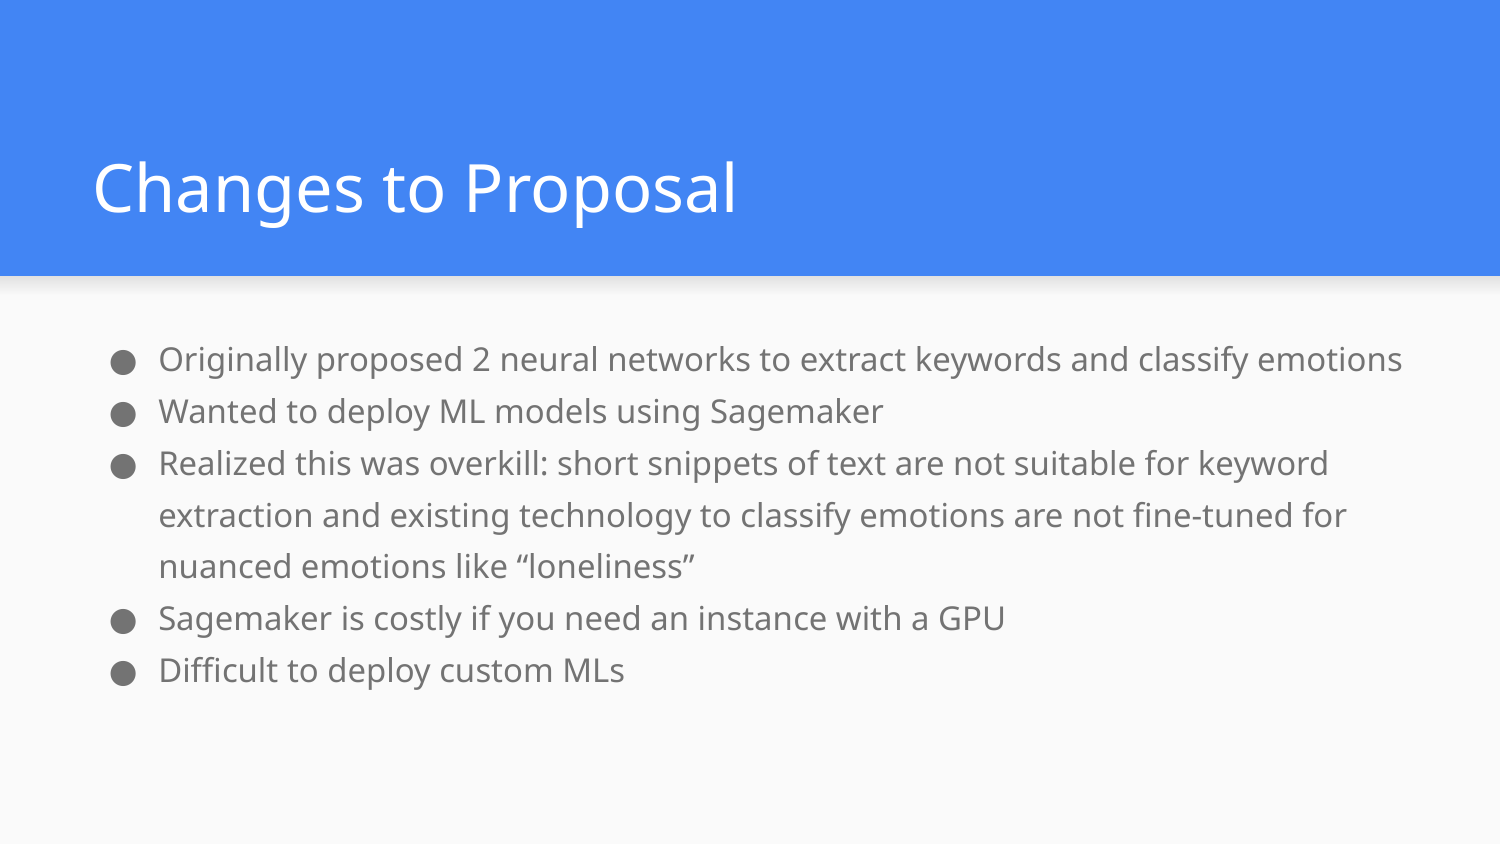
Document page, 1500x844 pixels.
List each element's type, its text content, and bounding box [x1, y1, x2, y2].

list Originally proposed 2 neural networks to extract keywords and classify emotions Wanted to deploy ML models using Sagemaker Realized this was overkill: short snippets of text are not suitable for keyword extraction and existing technology to classify emotions are not fine-tuned for nuanced emotions like “loneliness” Sagemaker is costly if you need an instance with a GPU Difficult to deploy custom MLs [77, 314, 1427, 760]
title Changes to Proposal [77, 121, 1427, 248]
